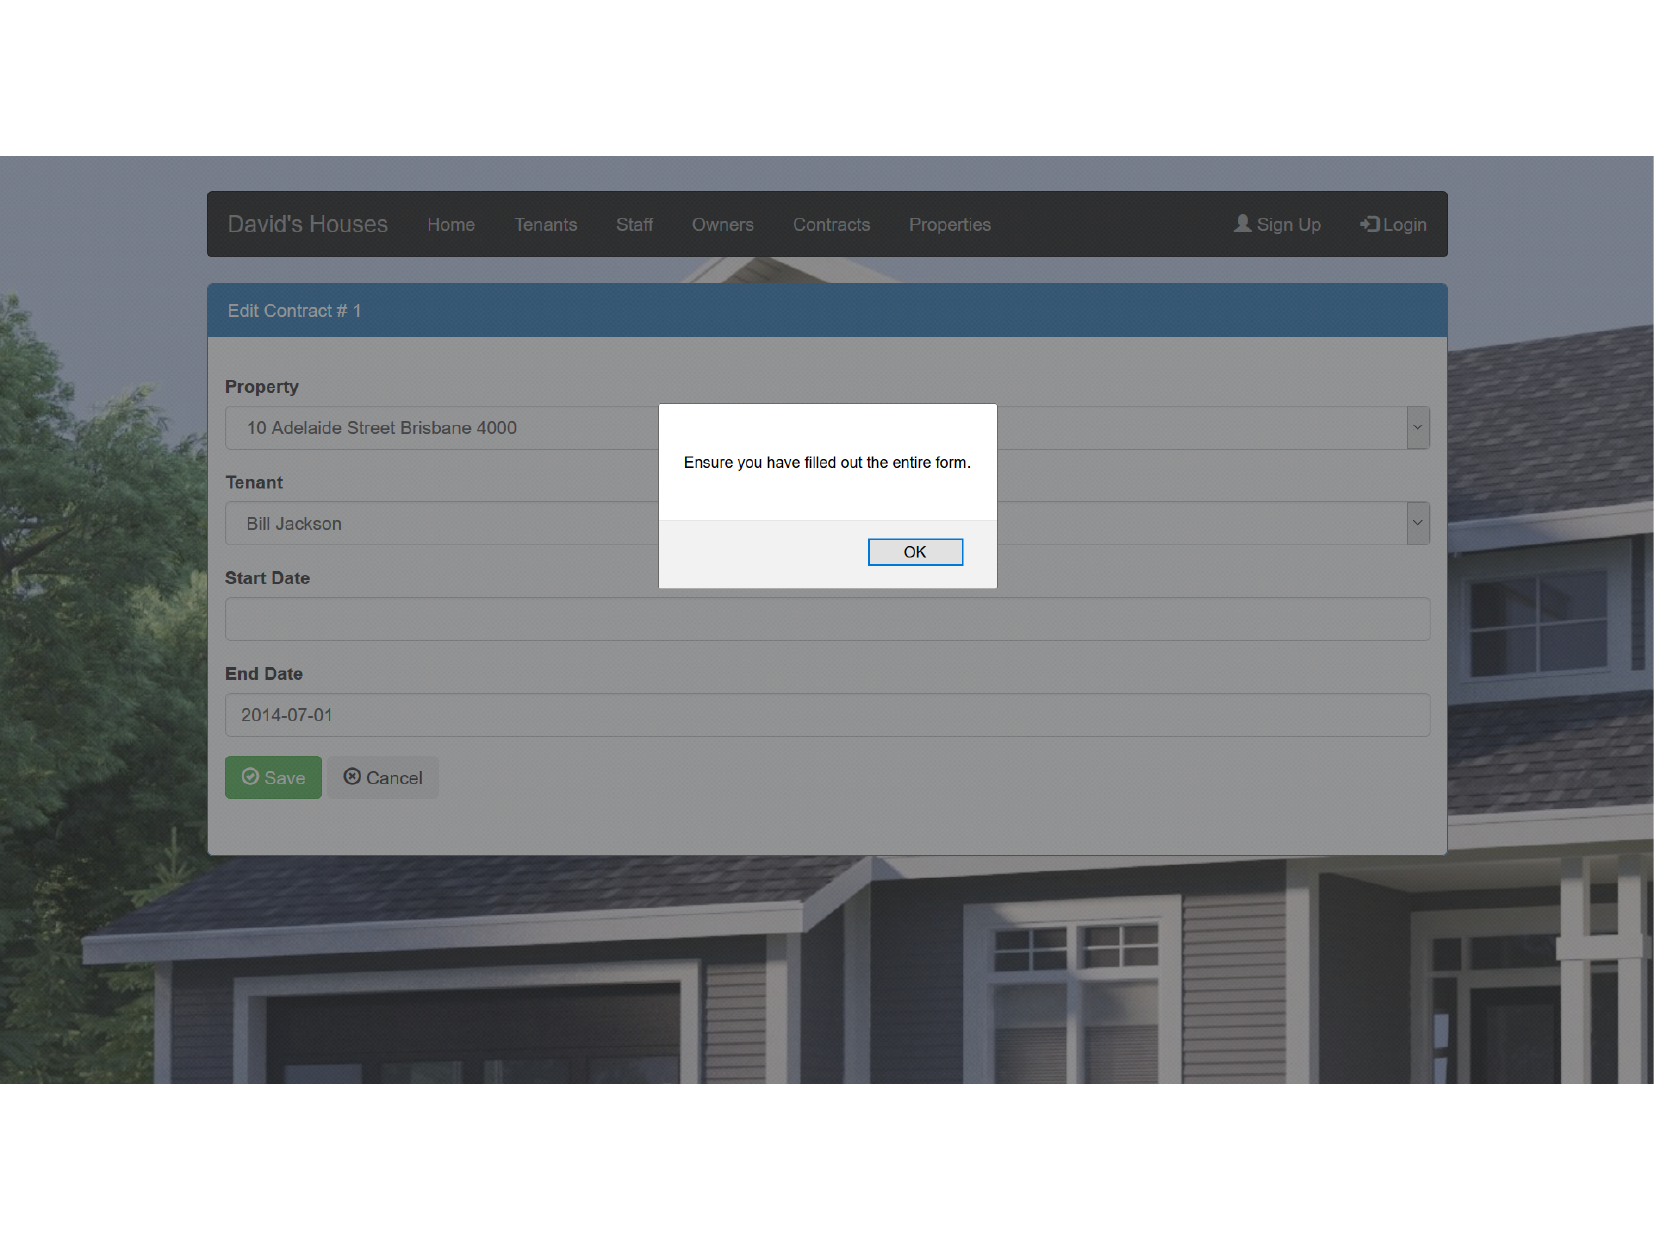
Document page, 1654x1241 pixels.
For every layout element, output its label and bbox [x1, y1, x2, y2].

picture [0, 156, 1654, 1084]
